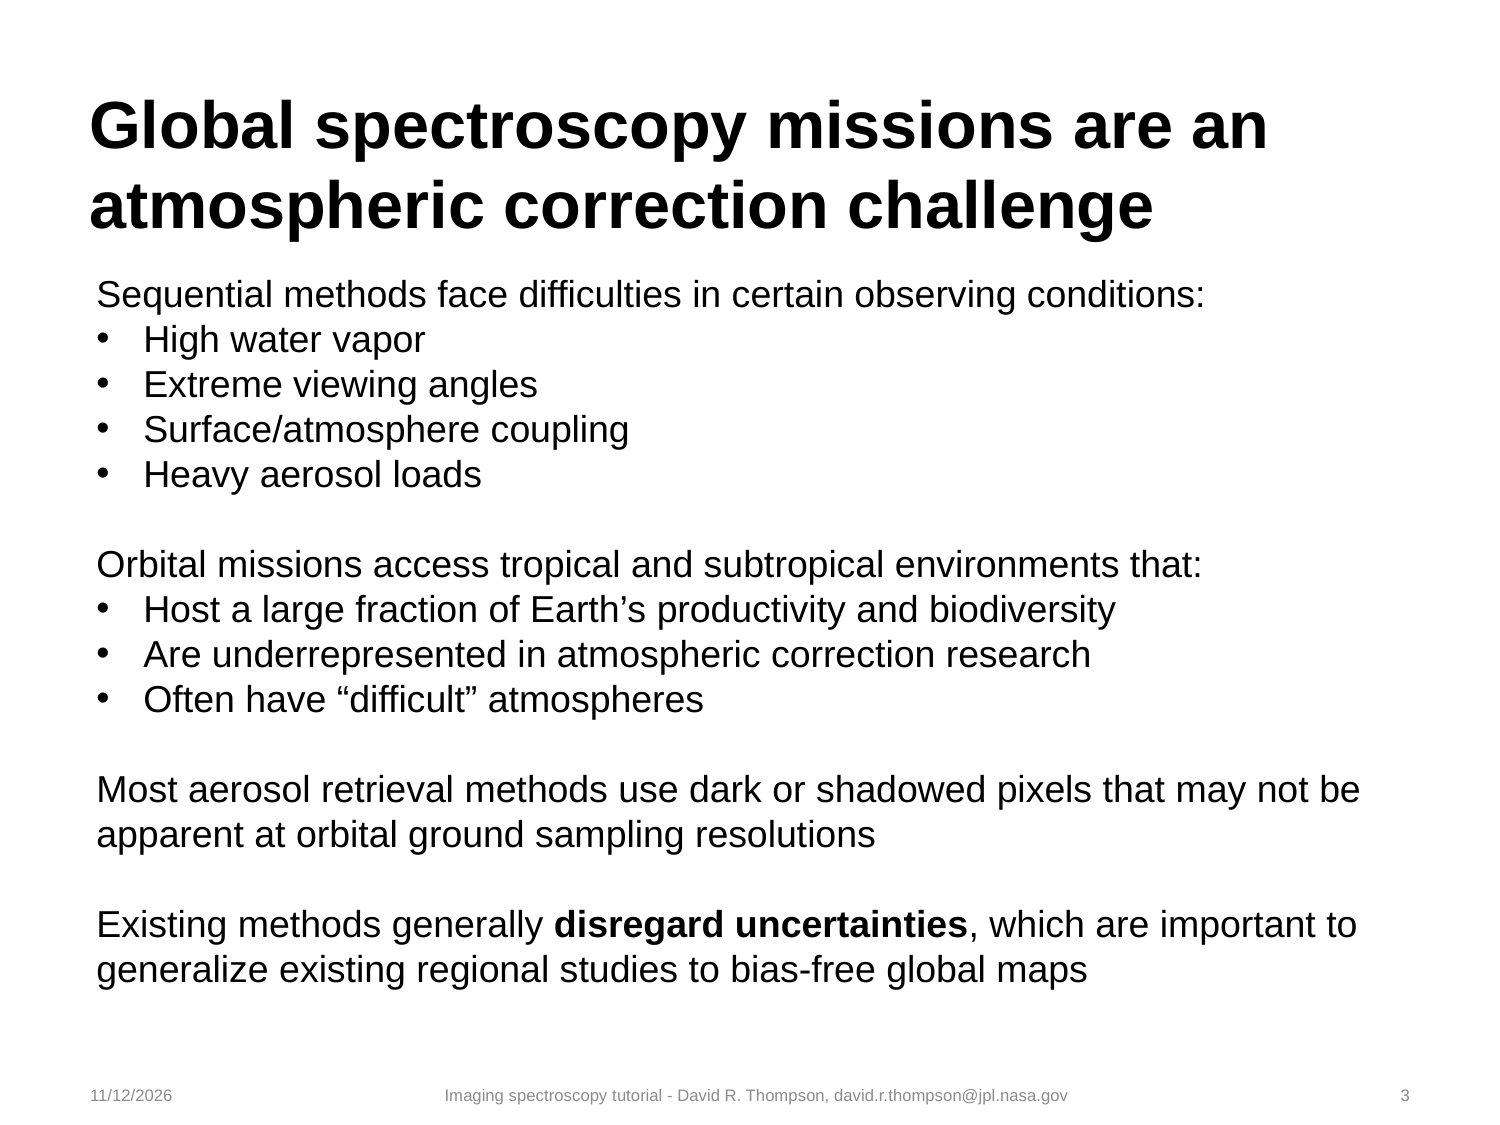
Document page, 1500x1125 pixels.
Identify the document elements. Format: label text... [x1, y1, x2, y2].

title Global spectroscopy missions are an atmospheric correction challenge [74, 74, 1425, 146]
text_box Sequential methods face difficulties in certain observing conditions: High water vapor Extreme viewing angles Surface/atmosphere coupling Heavy aerosol loads Orbital missions access tropical and subtropical environments that: Host a large fraction of Earth’s productivity and biodiversity Are underrepresented in atmospheric correction research Often have “difficult” atmospheres Most aerosol retrieval methods use dark or shadowed pixels that may not be apparent at orbital ground sampling resolutions Existing methods generally disregard uncertainties, which are important to generalize existing regional studies to bias-free global maps [81, 262, 1432, 1043]
footer Imaging spectroscopy tutorial - David R. Thompson, david.r.thompson@jpl.nasa.gov [309, 1065, 1205, 1125]
slide_number 3 [1217, 1065, 1425, 1125]
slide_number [75, 1065, 297, 1125]
